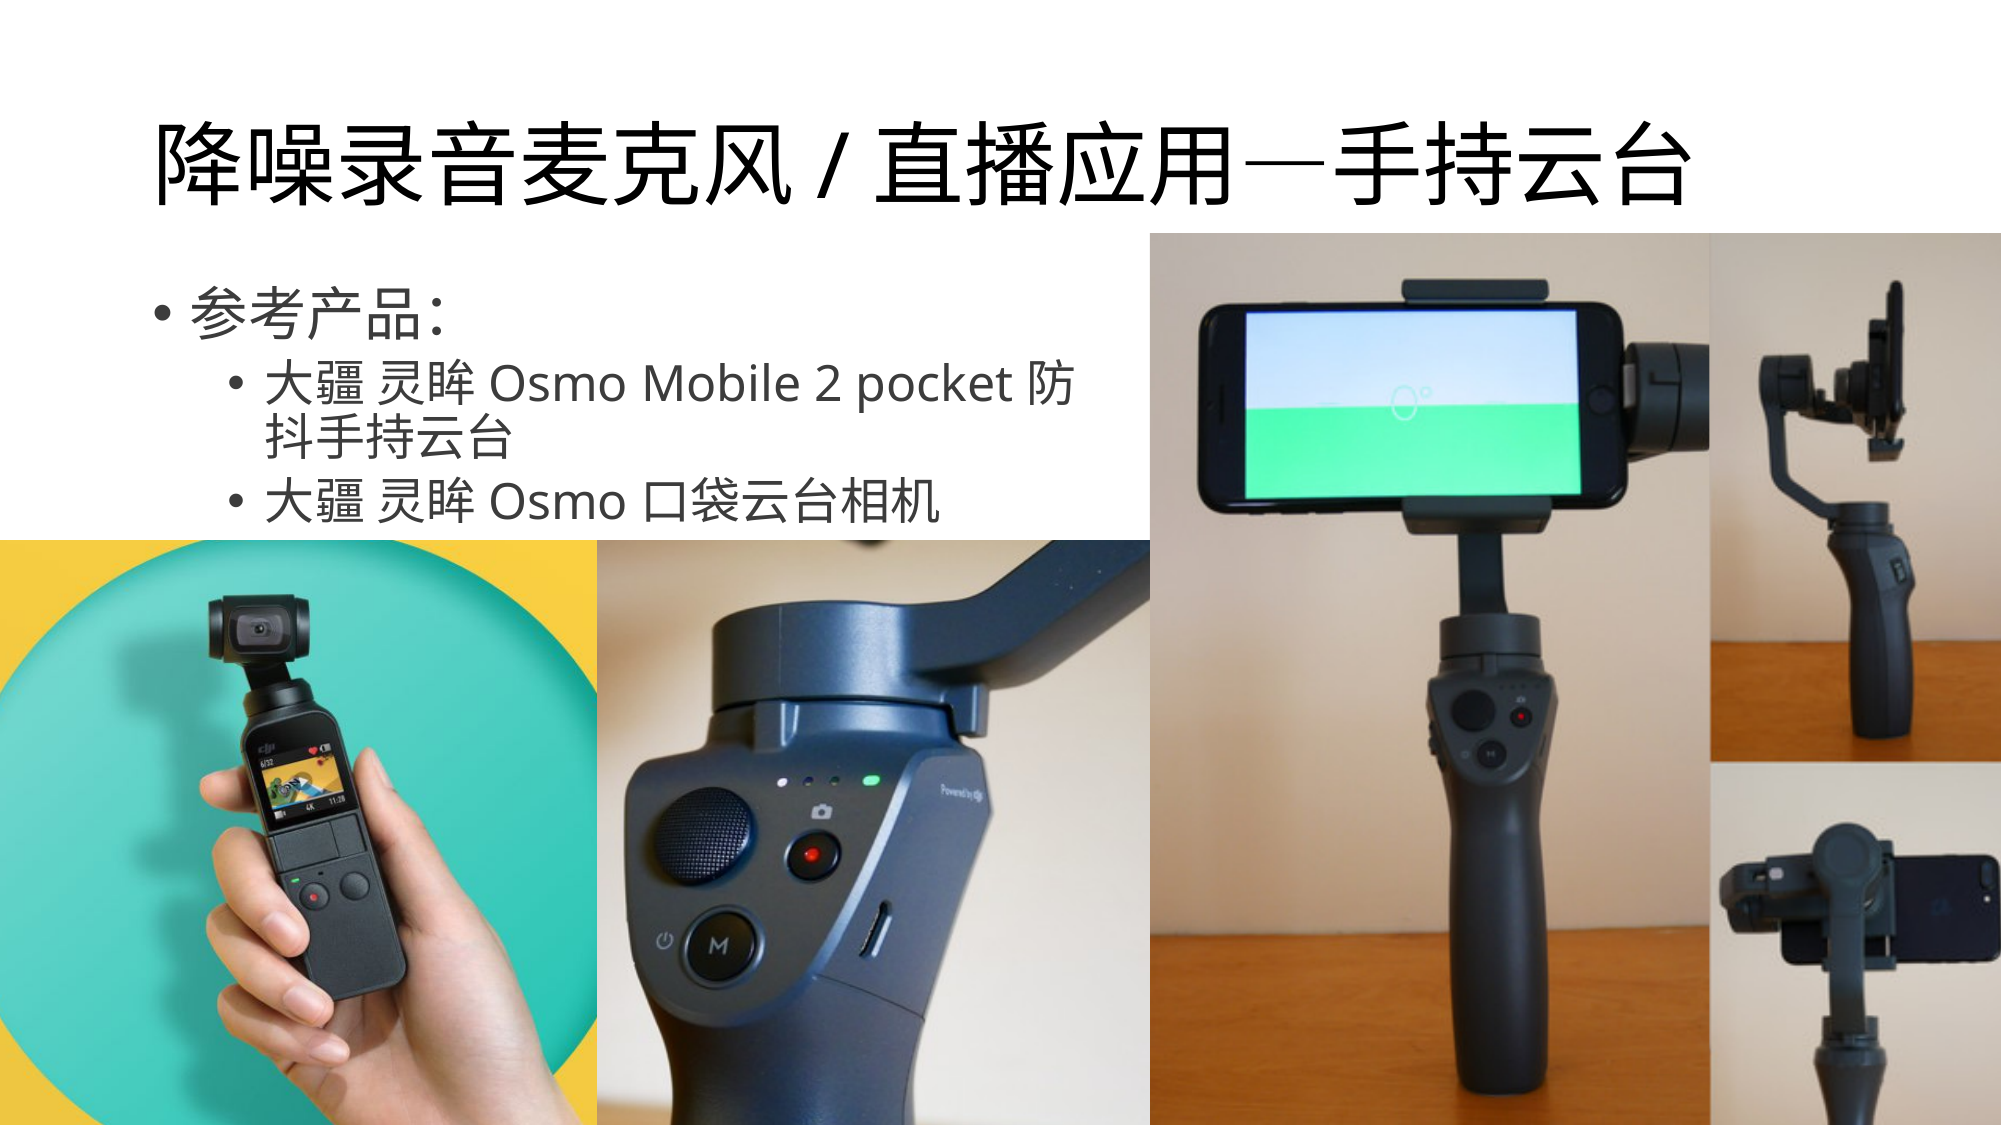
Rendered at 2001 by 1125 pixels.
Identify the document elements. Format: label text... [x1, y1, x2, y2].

picture [0, 233, 1709, 1125]
title 降噪录音麦克风/直播应用—手持云台 [137, 59, 1863, 278]
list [1709, 233, 2000, 1125]
text_box 参考产品： 大疆 灵眸Osmo Mobile 2 pocket防抖手持云台 大疆 灵眸Osmo口袋云台相机 [137, 277, 1095, 540]
